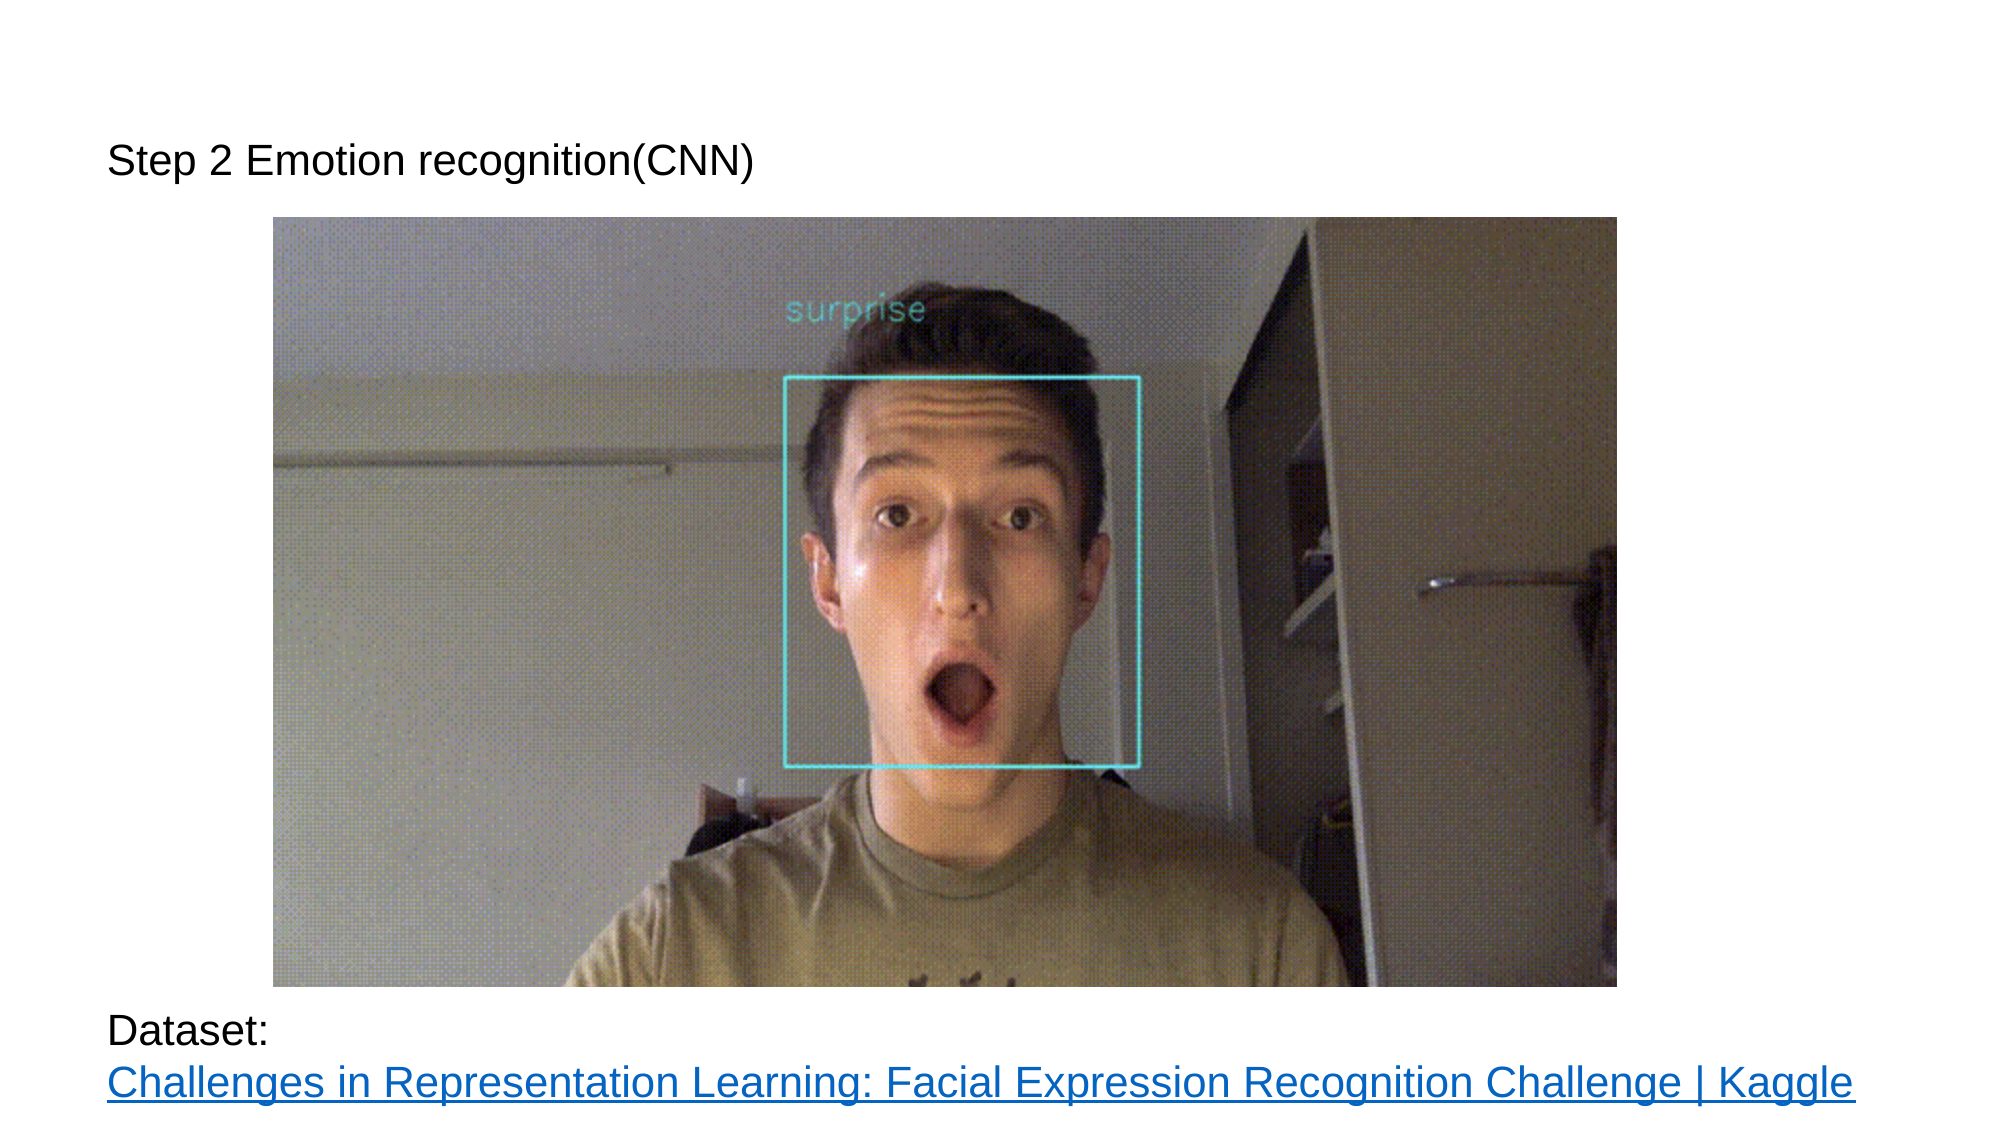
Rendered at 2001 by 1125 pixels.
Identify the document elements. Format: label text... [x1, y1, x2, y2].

picture [273, 217, 1617, 987]
text_box Step 2 Emotion recognition(CNN) [91, 116, 1555, 199]
text_box Dataset: Challenges in Representation Learning: Facial Expression Recognition Challenge | Kaggle [91, 986, 2000, 1122]
